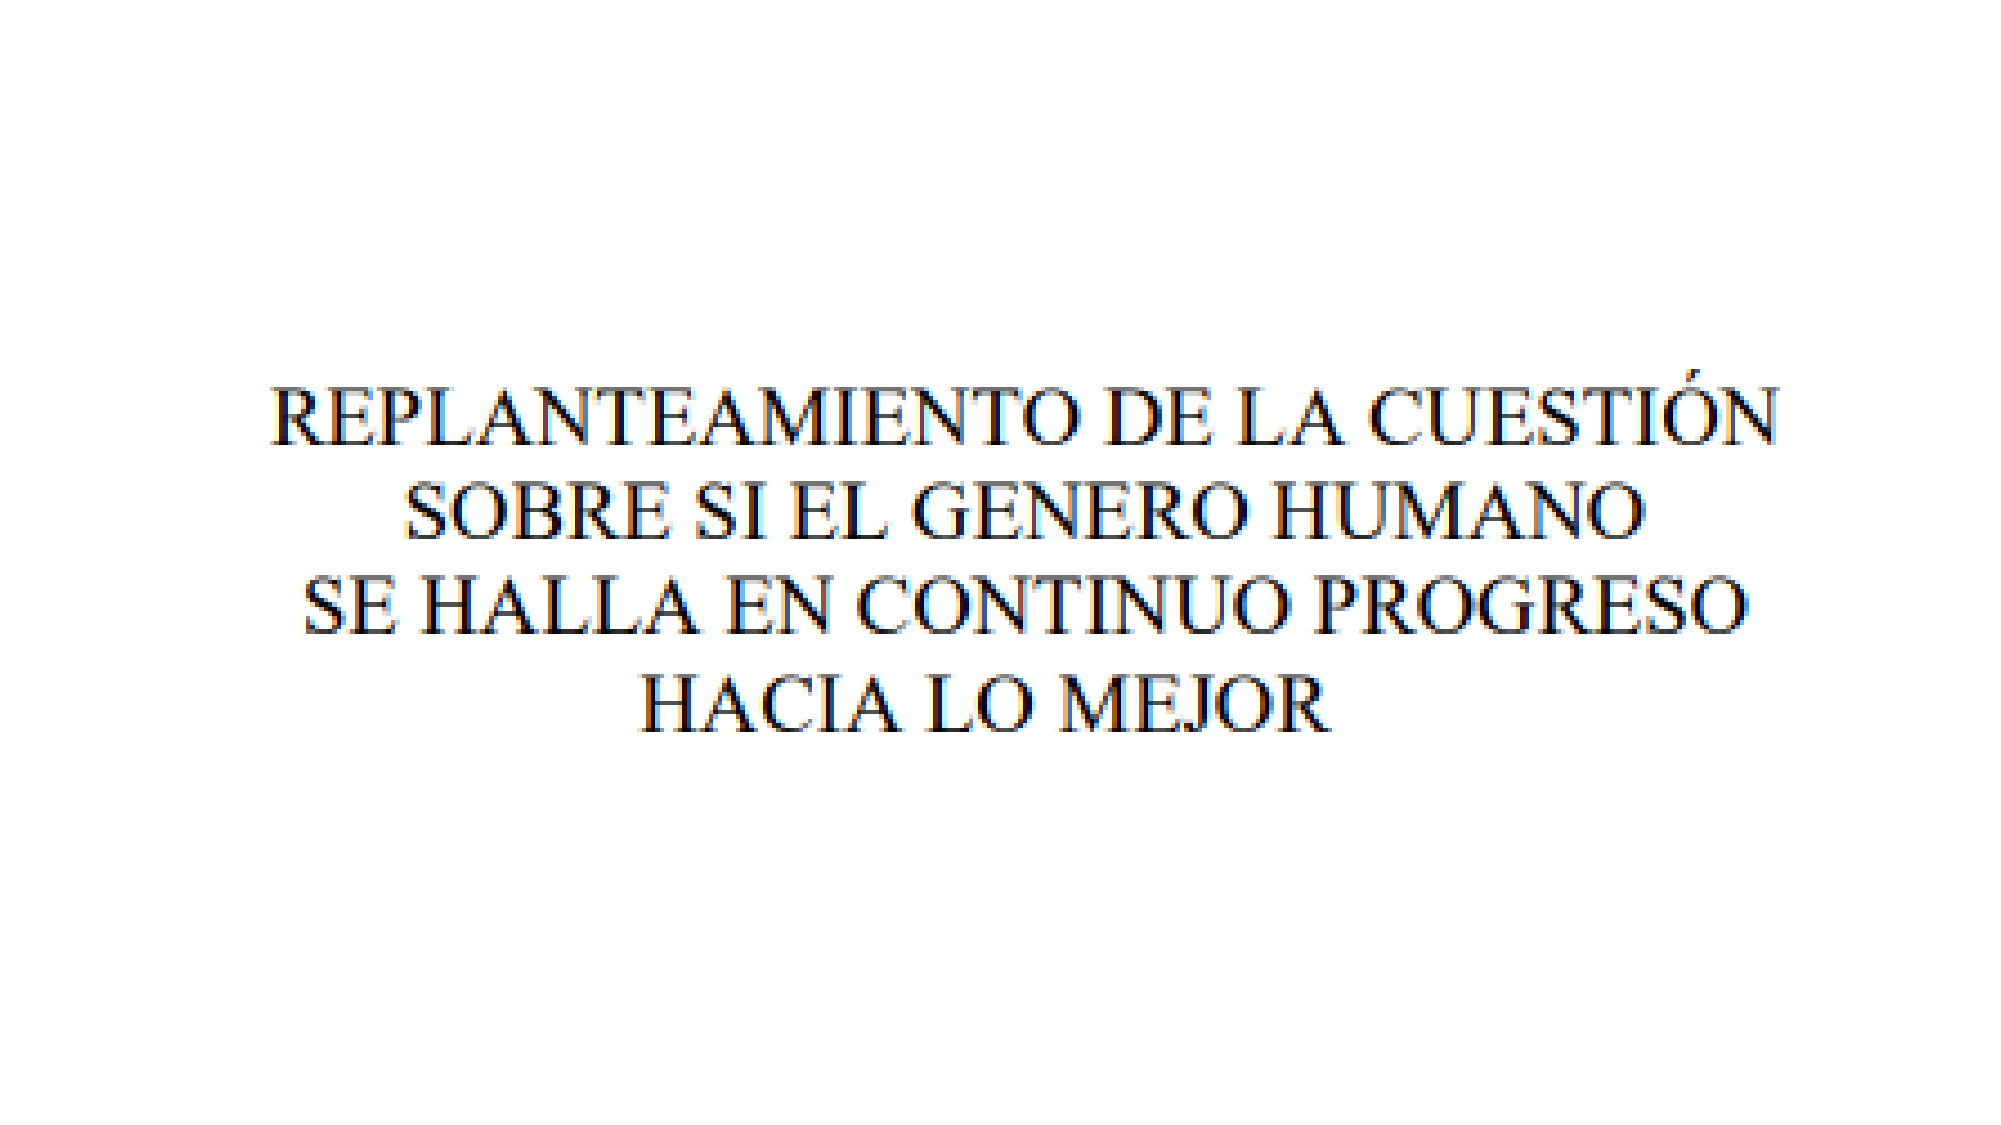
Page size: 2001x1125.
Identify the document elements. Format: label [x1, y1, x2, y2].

picture [202, 338, 1839, 800]
